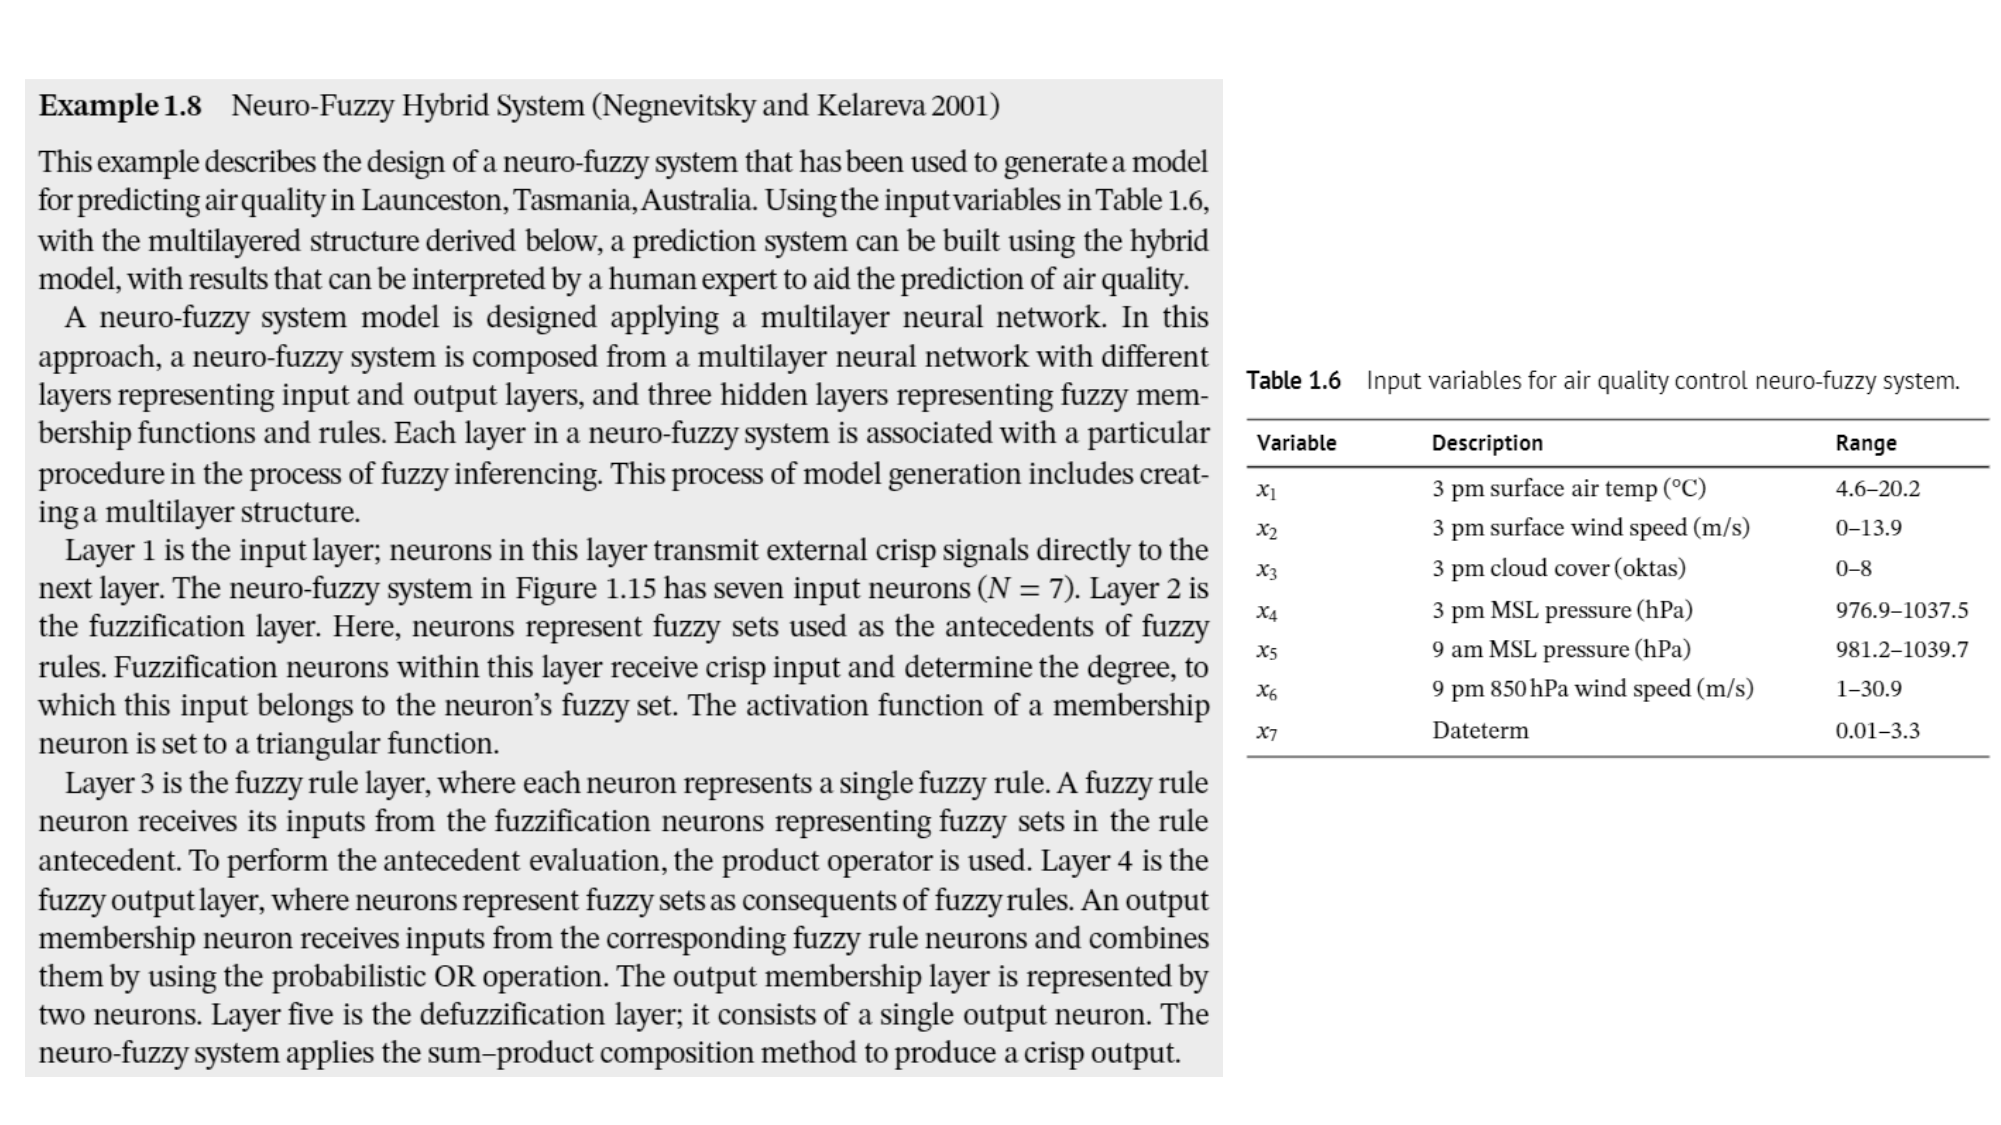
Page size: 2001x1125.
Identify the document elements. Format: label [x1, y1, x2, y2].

picture [25, 79, 1223, 1077]
picture [1241, 359, 2000, 766]
